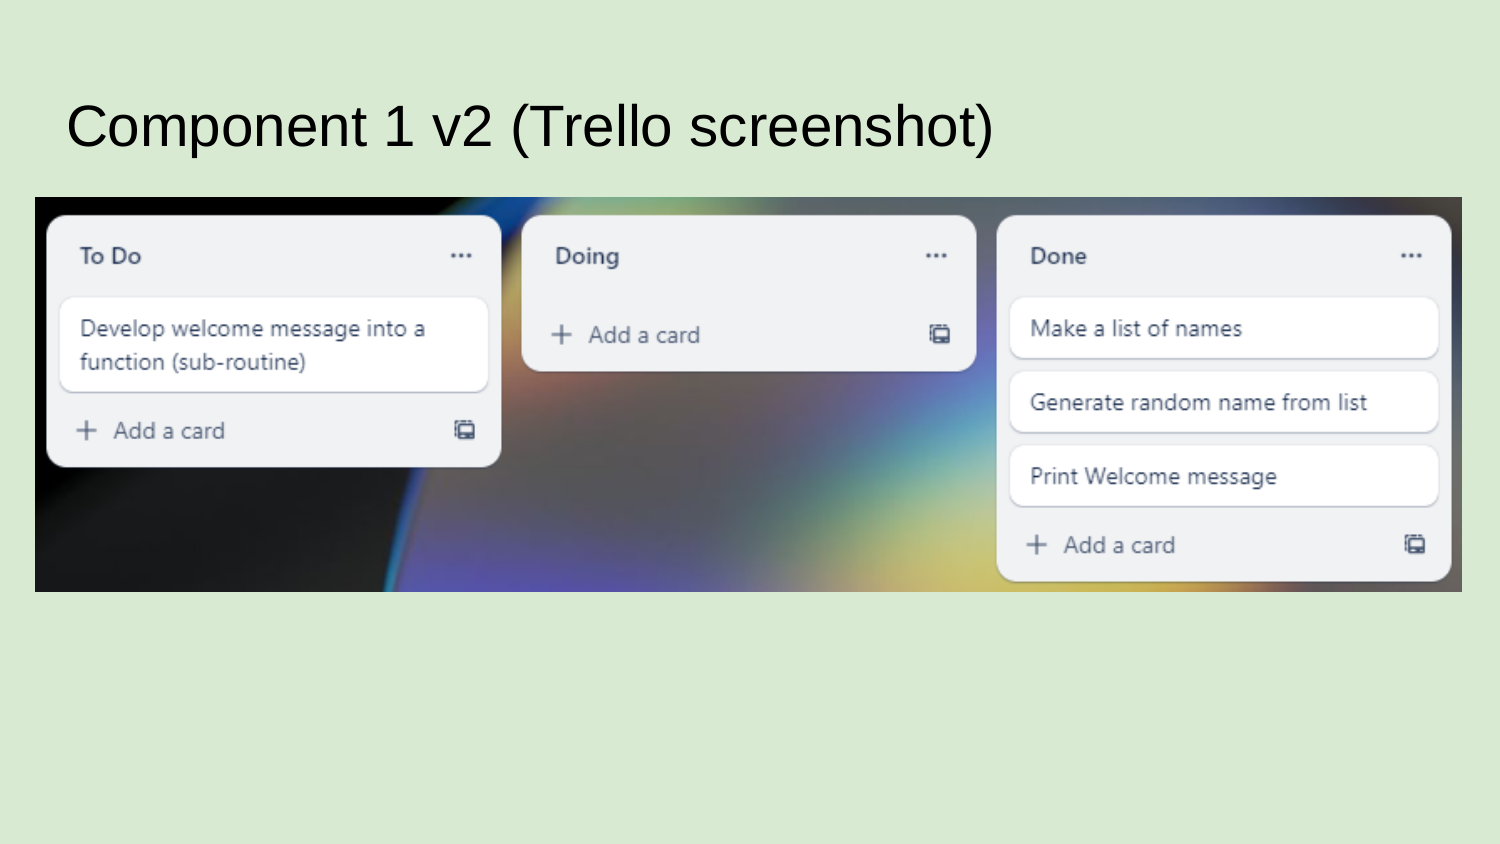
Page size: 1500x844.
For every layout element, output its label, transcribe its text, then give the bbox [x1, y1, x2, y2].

picture [35, 197, 1462, 593]
title Component 1 v2 (Trello screenshot) [51, 72, 1449, 167]
